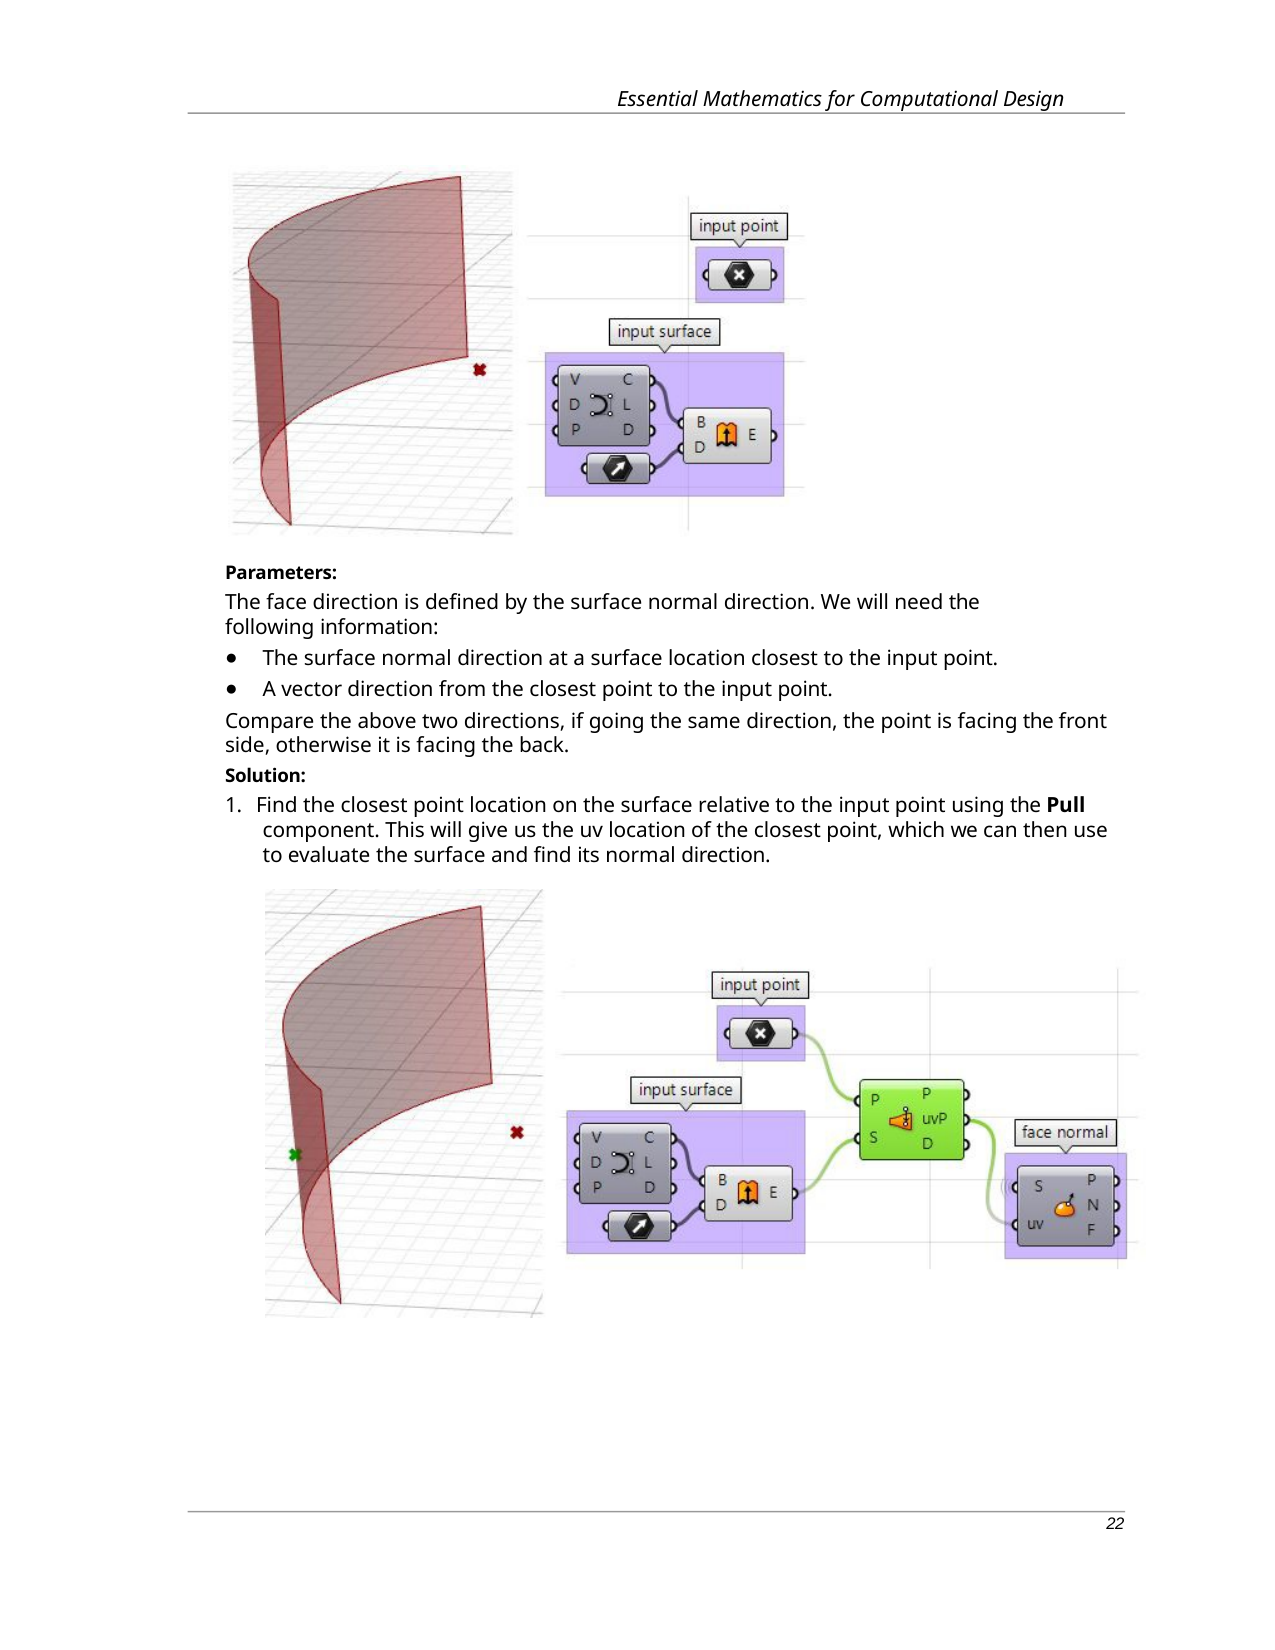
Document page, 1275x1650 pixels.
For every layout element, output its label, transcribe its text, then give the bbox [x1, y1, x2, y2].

picture [227, 165, 807, 537]
text_box Essential Mathematics for Computational Design [615, 83, 1126, 111]
picture [265, 888, 1146, 1318]
text_box Parameters: The face direction is defined by the surface normal direction. We will need the following information: The surface normal direction at a surface location closest to the input point. A vector direction from the closest point to the input point. Compare the above two directions, if going the same direction, the point is facing the front side, otherwise it is facing the back. Solution: 1. Find the closest point location on the surface relative to the input point using the Pull component. This will give us the uv location of the closest point, which we can then use to evaluate the surface and find its normal direction. [222, 554, 1126, 867]
slide_number 16 [1100, 1512, 1134, 1650]
